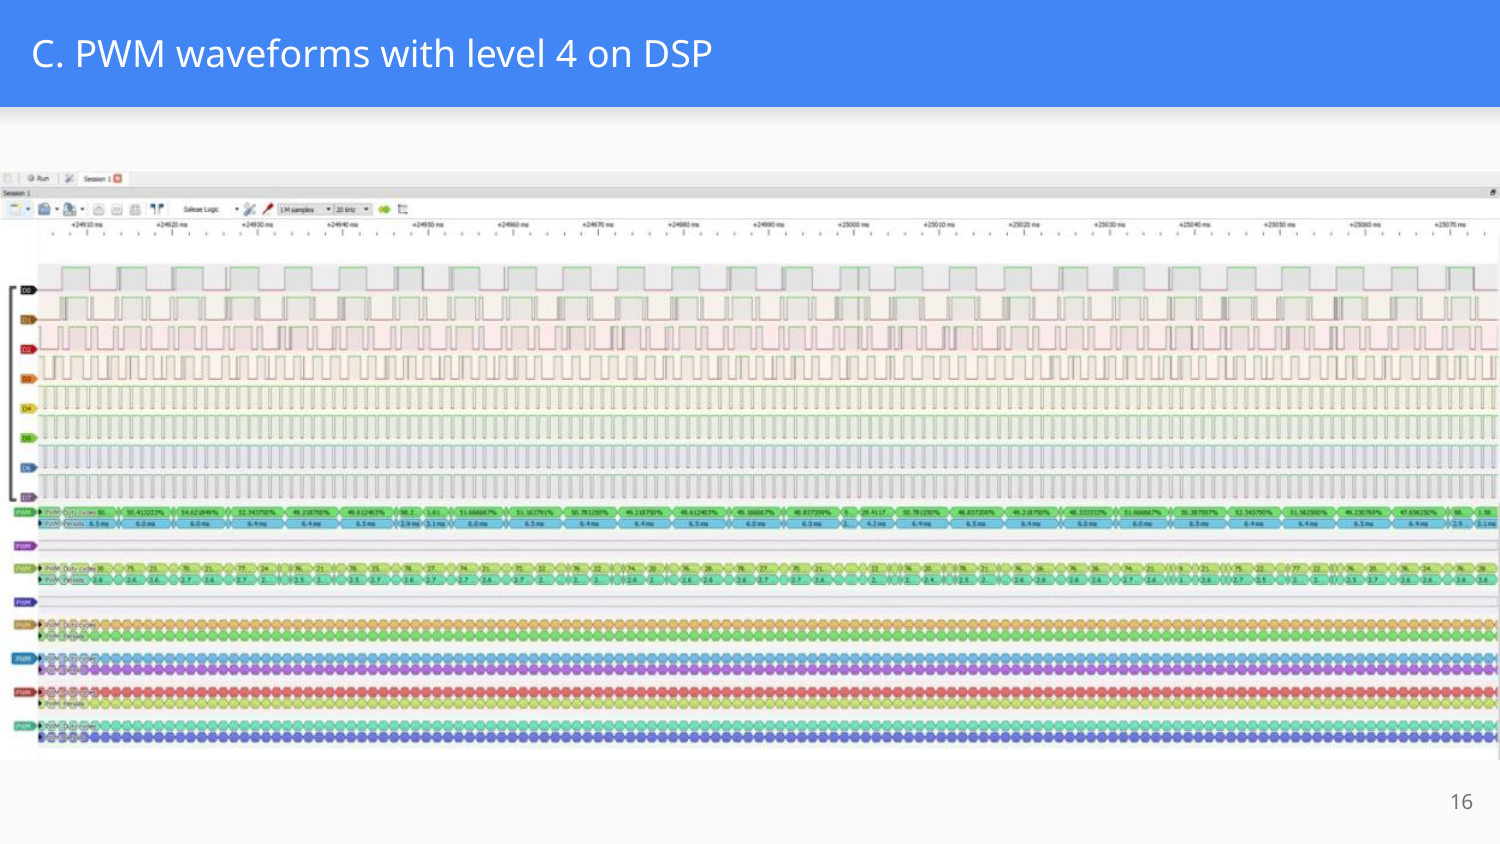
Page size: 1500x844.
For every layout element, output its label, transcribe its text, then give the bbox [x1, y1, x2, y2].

picture [0, 169, 1500, 760]
title C. PWM waveforms with level 4 on DSP [16, 2, 1464, 102]
slide_number ‹#› [1398, 770, 1489, 835]
